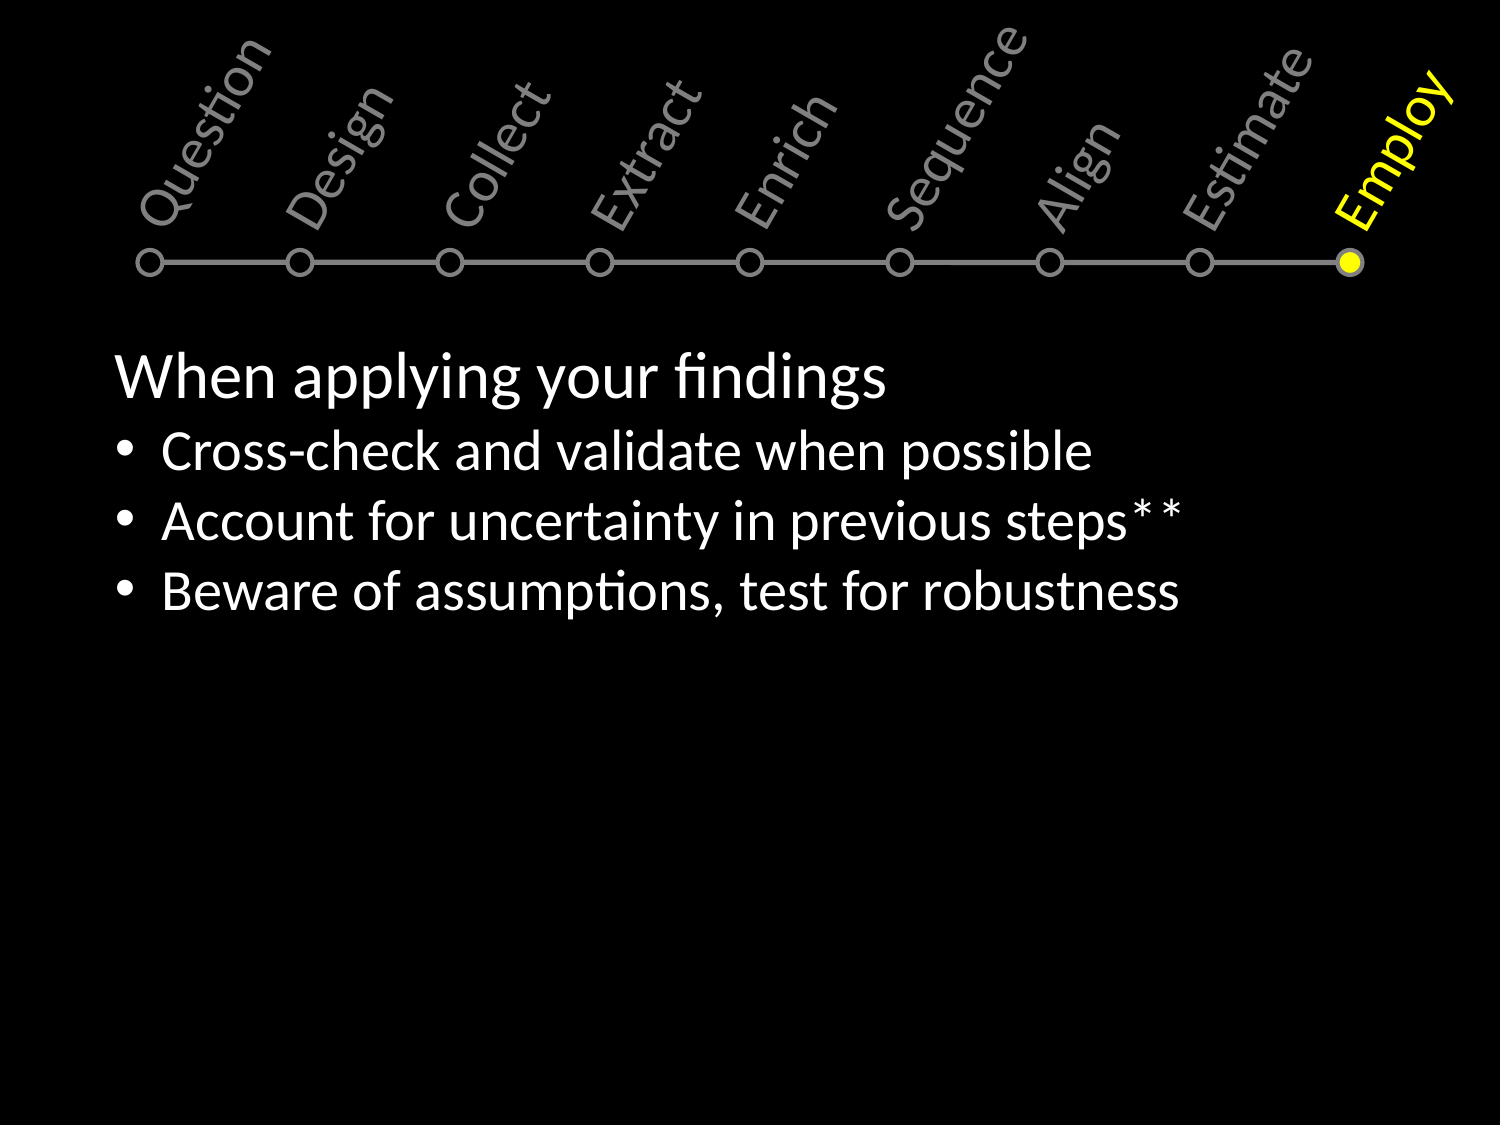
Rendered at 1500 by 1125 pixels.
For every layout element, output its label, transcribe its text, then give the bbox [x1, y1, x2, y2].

text_box [589, 272, 611, 278]
text_box Enrich [701, 50, 869, 256]
text_box [1189, 272, 1211, 278]
text_box Employ [1301, 35, 1479, 258]
text_box [885, 247, 915, 260]
text_box [1039, 272, 1061, 278]
text_box [435, 247, 465, 260]
text_box Question [102, 0, 304, 258]
text_box Sequence [851, 0, 1057, 258]
text_box [289, 272, 311, 278]
text_box Design [252, 36, 429, 258]
text_box [135, 247, 165, 278]
text_box Collect [408, 33, 587, 257]
text_box [735, 247, 765, 260]
text_box [585, 247, 615, 260]
text_box When applying your findings Cross-check and validate when possible Account for uncertainty in previous steps** Beware of assumptions, test for robustness [99, 324, 1500, 630]
text_box [889, 272, 911, 278]
text_box [439, 272, 461, 278]
text_box [1185, 247, 1215, 260]
text_box Align [999, 69, 1158, 258]
text_box Extract [557, 24, 742, 258]
text_box [1335, 247, 1365, 278]
text_box [285, 247, 315, 260]
text_box Estimate [1149, 5, 1344, 258]
text_box [739, 272, 761, 278]
text_box [1035, 247, 1065, 260]
